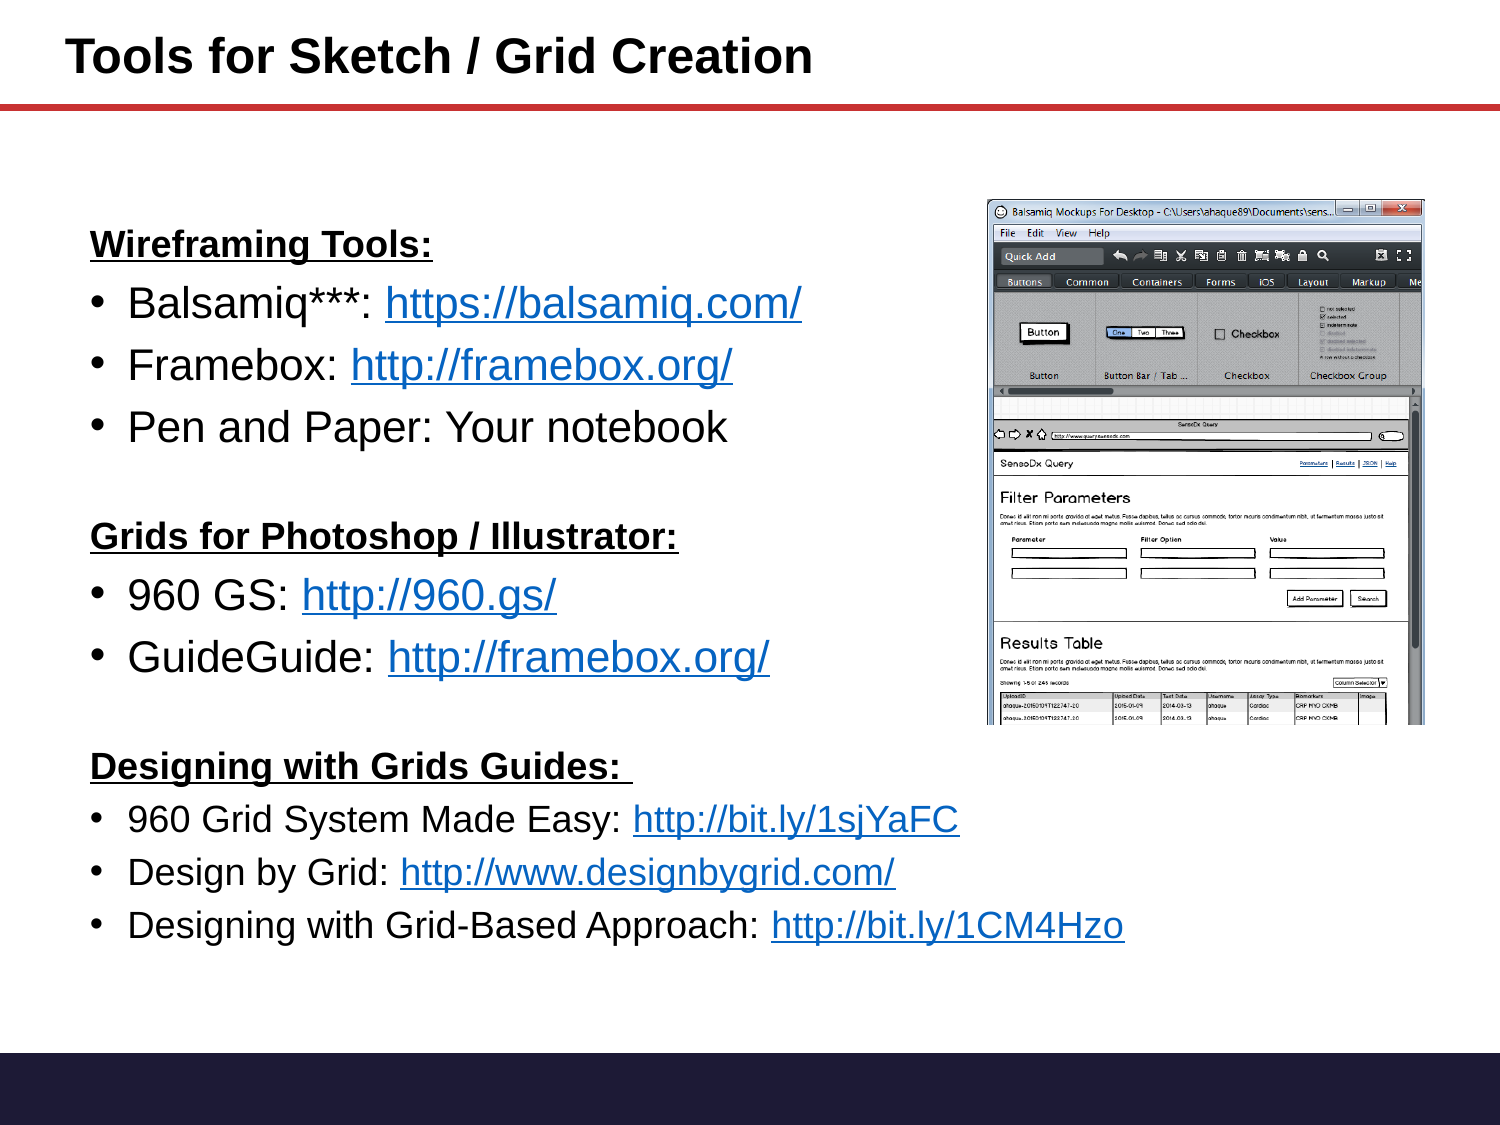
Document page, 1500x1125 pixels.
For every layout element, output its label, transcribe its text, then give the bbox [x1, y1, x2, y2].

text_box Tools for Sketch / Grid Creation [49, 16, 888, 91]
text_box Wireframing Tools: Balsamiq***: https://balsamiq.com/ Framebox: http://framebox.org/ Pen and Paper: Your notebook Grids for Photoshop / Illustrator: 960 GS: http://960.gs/ GuideGuide: http://framebox.org/ Designing with Grids Guides: 960 Grid System Made Easy: http://bit.ly/1sjYaFC Design by Grid: http://www.designbygrid.com/ Designing with Grid-Based Approach: http://bit.ly/1CM4Hzo [74, 212, 1425, 955]
picture [987, 199, 1425, 725]
